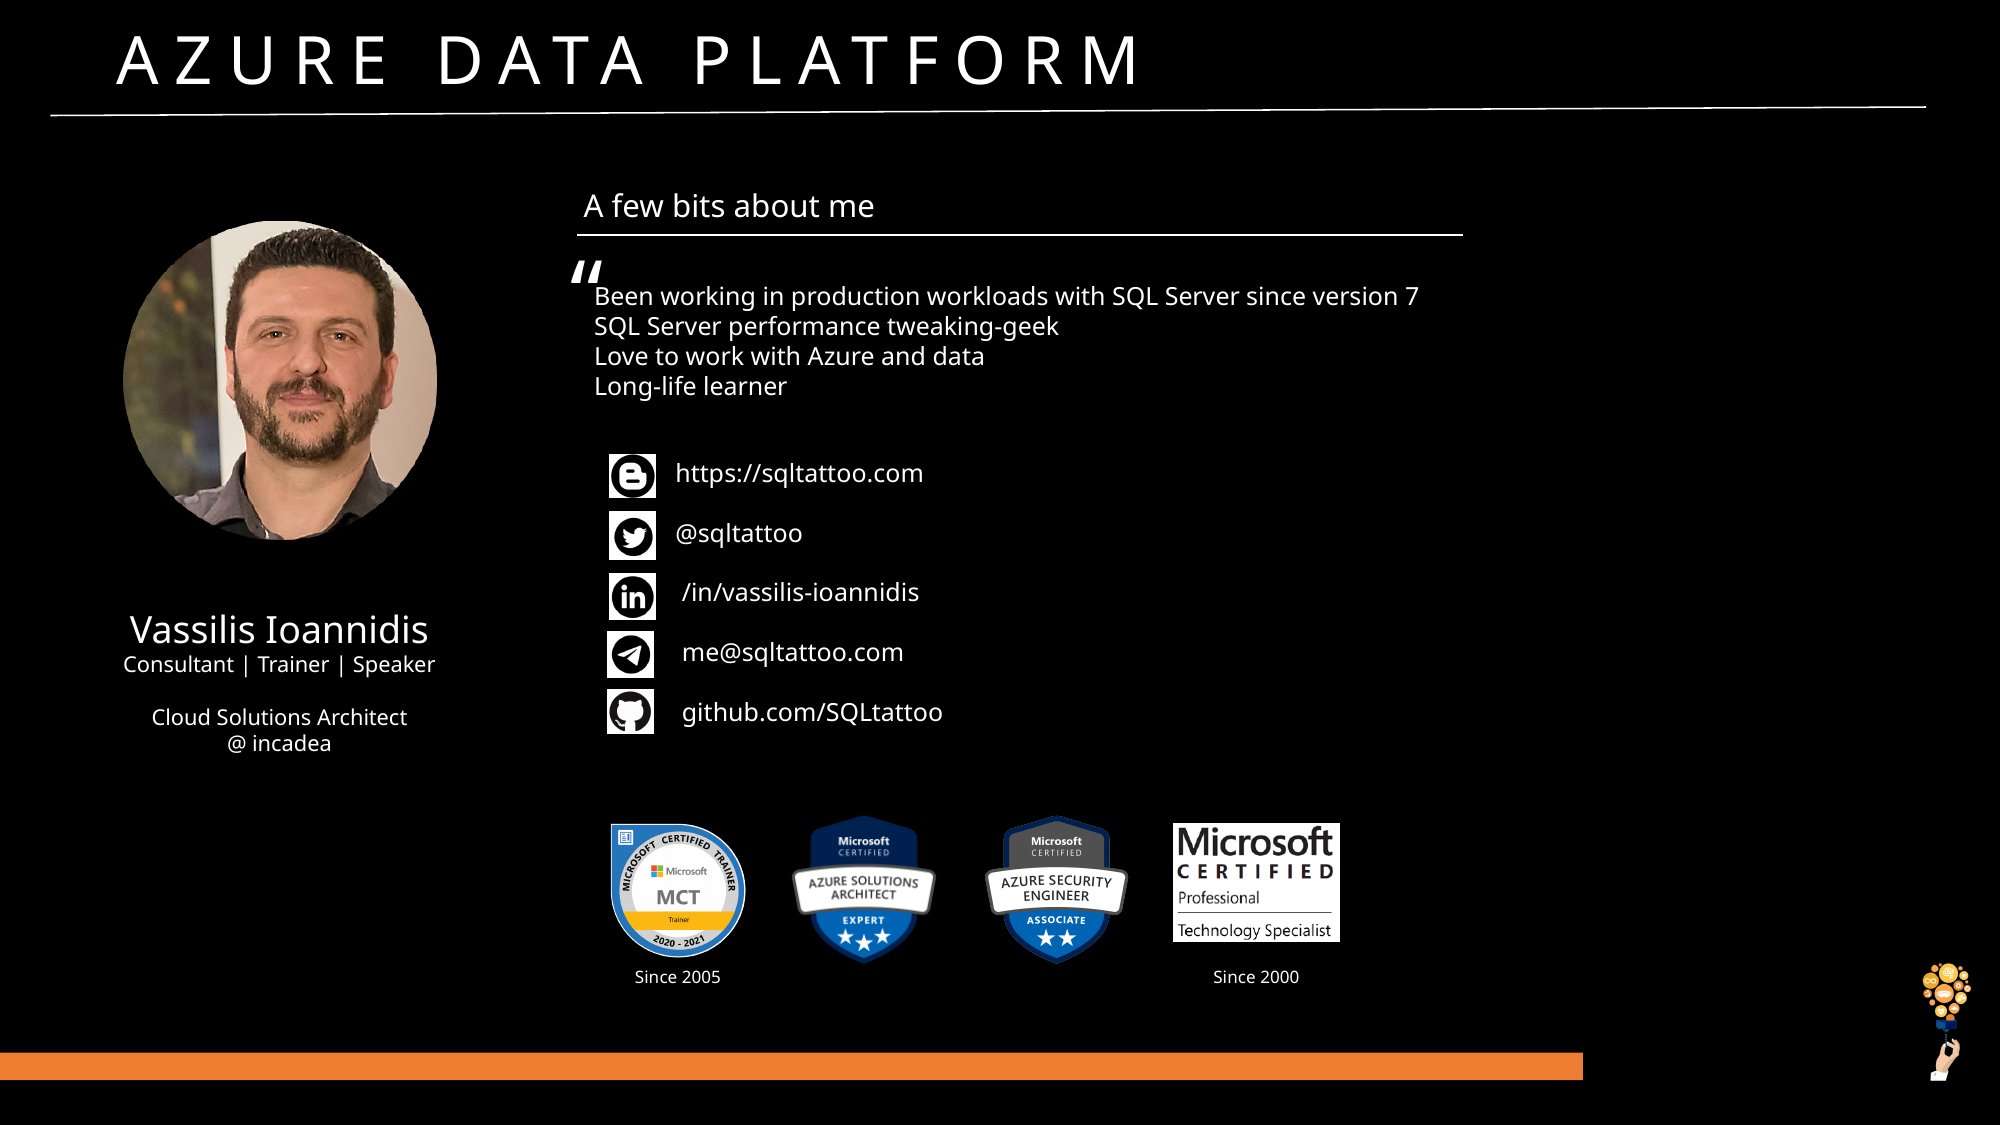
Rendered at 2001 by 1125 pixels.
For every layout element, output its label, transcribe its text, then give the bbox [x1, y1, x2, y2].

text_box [609, 814, 1340, 995]
text_box “ [555, 227, 622, 353]
text_box [0, 1052, 1583, 1081]
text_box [50, 106, 1927, 116]
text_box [598, 449, 1015, 738]
title Azure Data platform [101, 14, 1827, 106]
text_box Vassilis Ioannidis Consultant | Trainer | Speaker Cloud Solutions Architect @ incadea [108, 598, 452, 764]
picture [123, 221, 437, 540]
picture [1881, 946, 2000, 1081]
text_box A few bits about me [568, 178, 891, 231]
text_box Been working in production workloads with SQL Server since version 7 SQL Server performance tweaking-geek Love to work with Azure and data Long-life learner [579, 273, 1436, 408]
